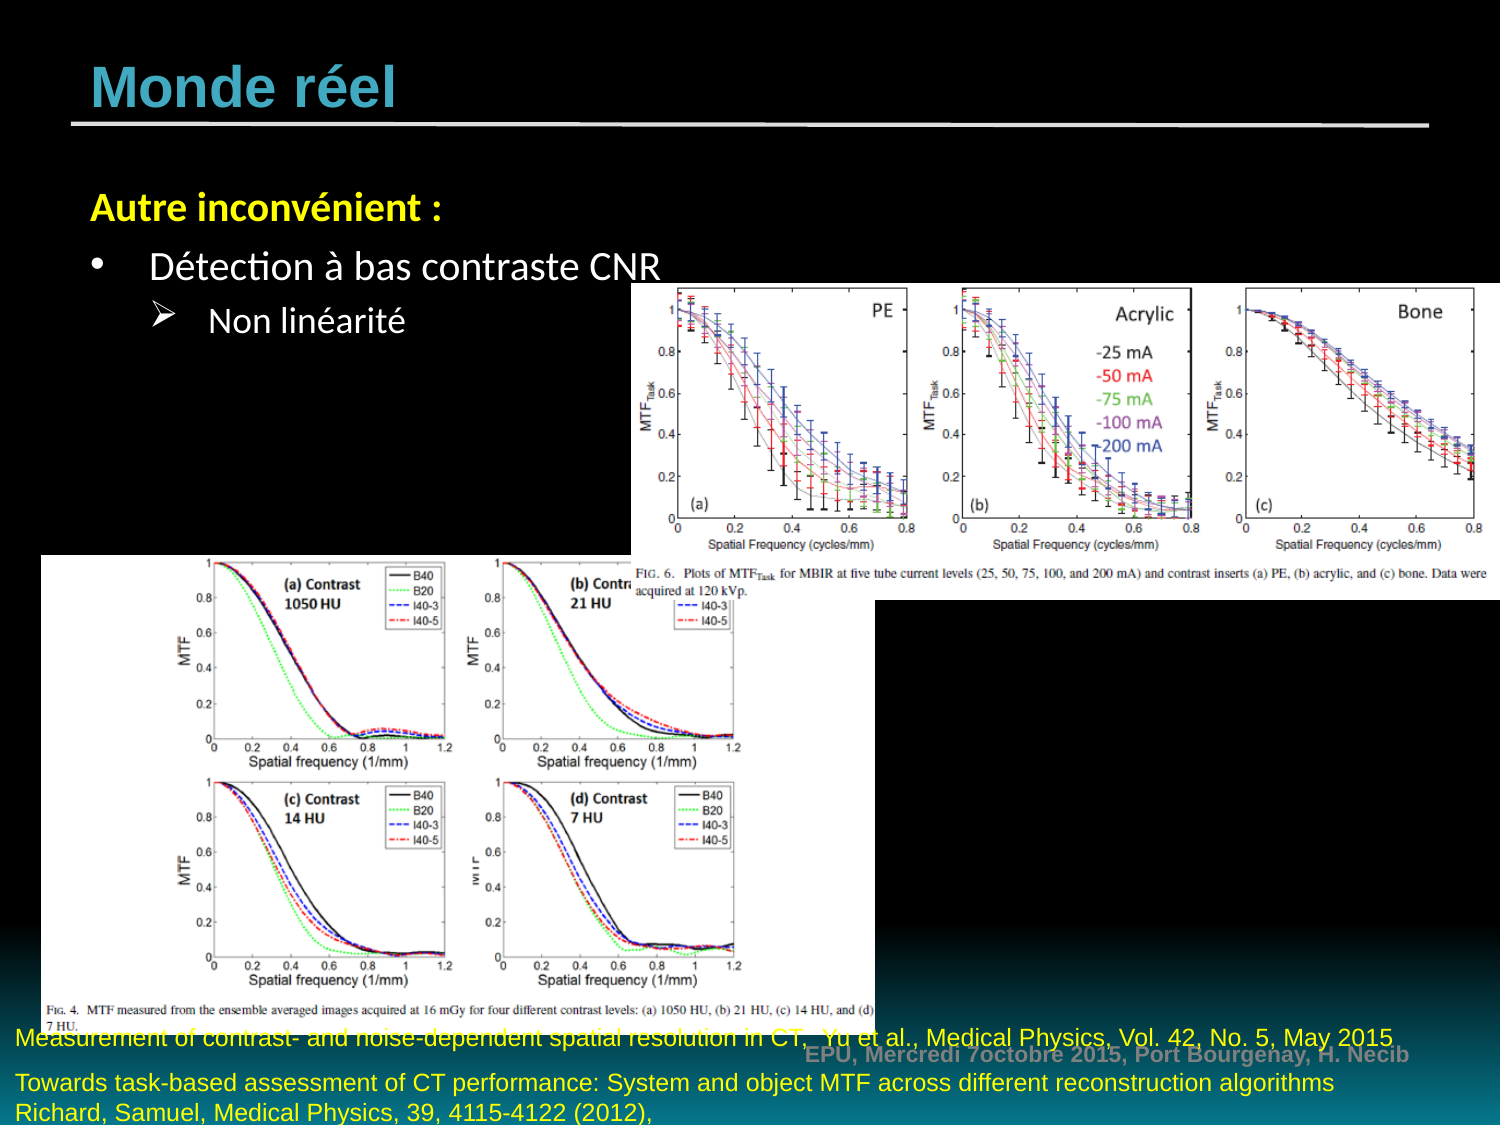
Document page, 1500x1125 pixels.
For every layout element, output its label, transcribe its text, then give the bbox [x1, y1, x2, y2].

title Monde réel [75, 42, 1425, 126]
picture [40, 283, 1500, 1036]
list Autre inconvénient : Détection à bas contraste CNR Non linéarité [75, 172, 1425, 553]
text_box Measurement of contrast- and noise-dependent spatial resolution in CT, Yu et al., Medical Physics, Vol. 42, No. 5, May 2015 [0, 1014, 1459, 1059]
text_box Towards task-based assessment of CT performance: System and object MTF across different reconstruction algorithms Richard, Samuel, Medical Physics, 39, 4115-4122 (2012), [0, 1059, 1459, 1125]
